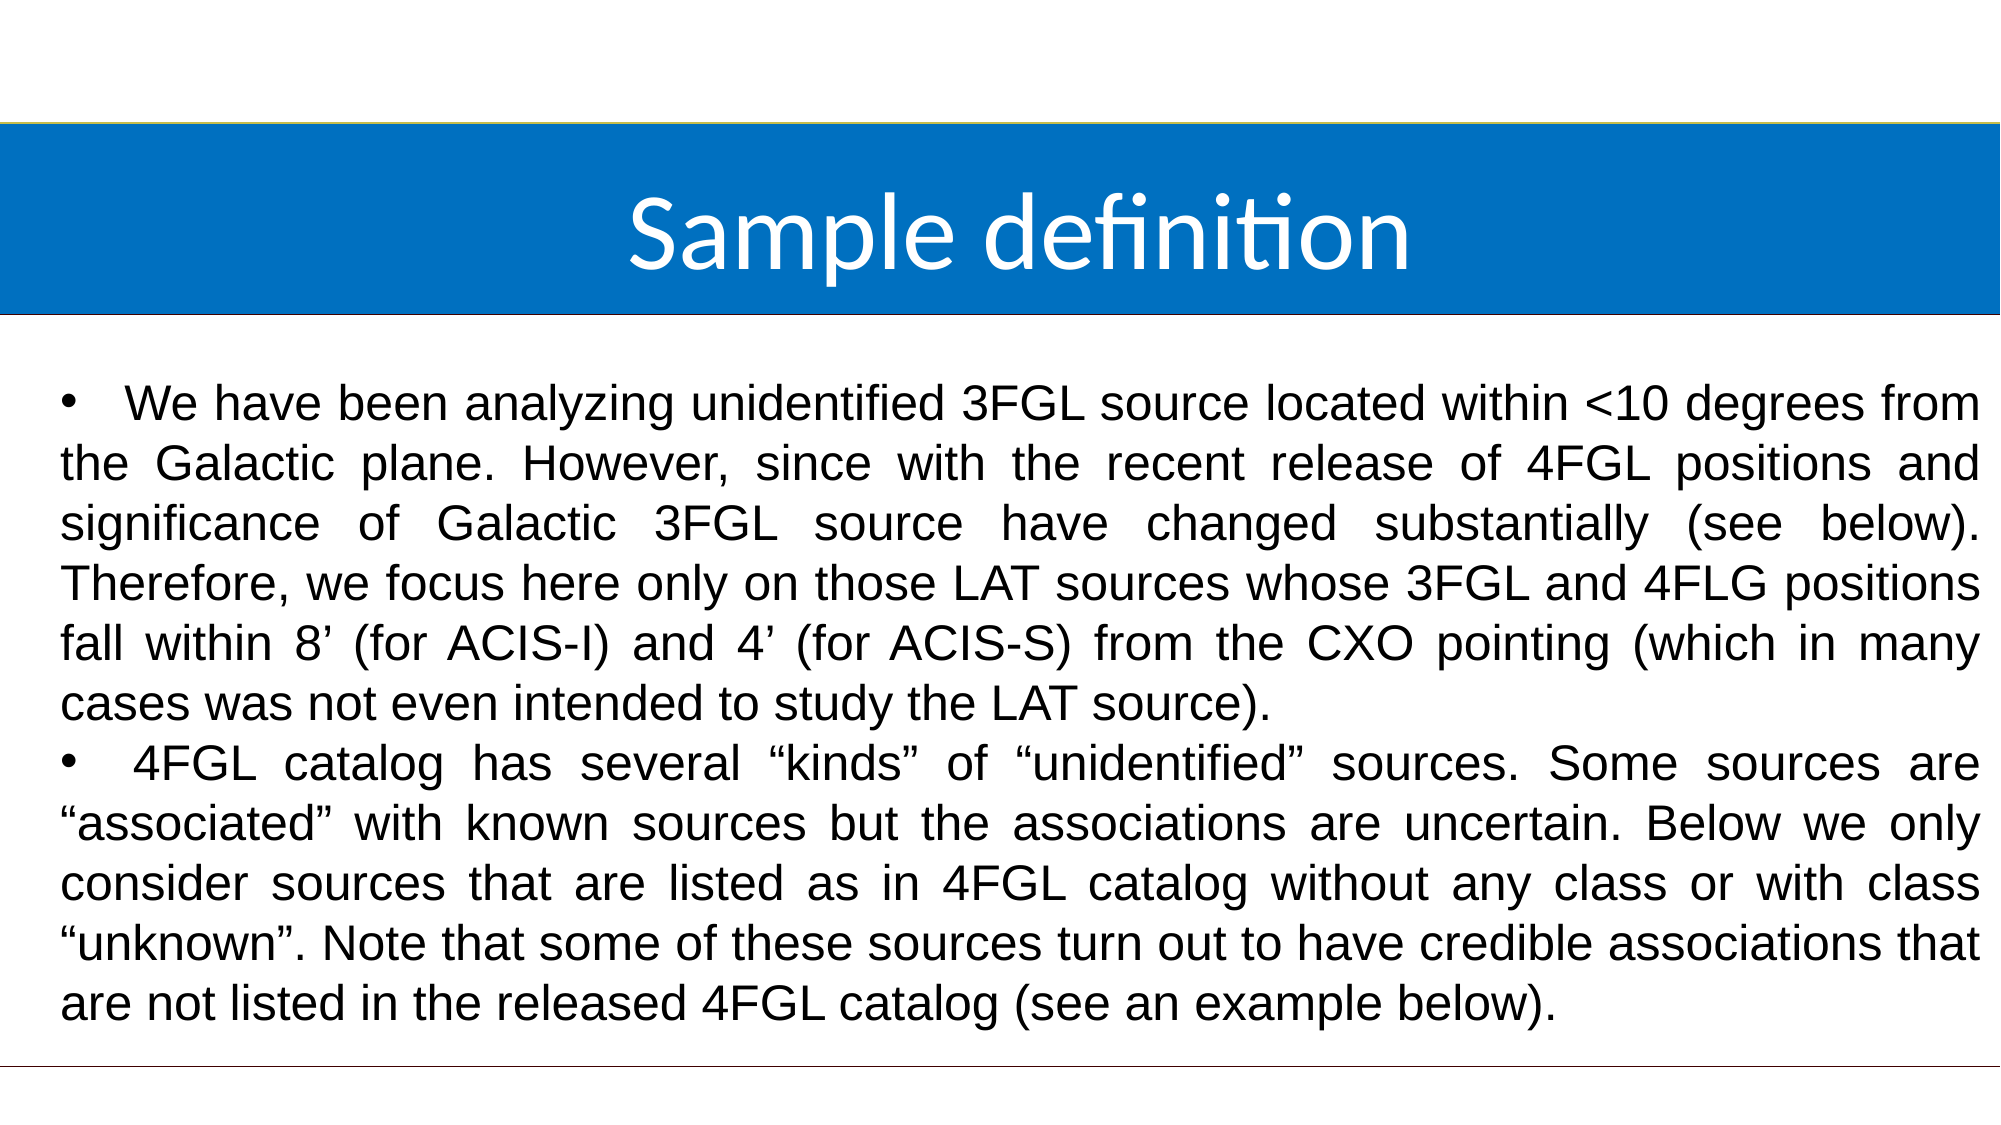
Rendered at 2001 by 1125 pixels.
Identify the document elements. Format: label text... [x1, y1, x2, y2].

text_box Sample definition [0, 122, 2000, 314]
text_box We have been analyzing unidentified 3FGL source located within <10 degrees from the Galactic plane. However, since with the recent release of 4FGL positions and significance of Galactic 3FGL source have changed substantially (see below). Therefore, we focus here only on those LAT sources whose 3FGL and 4FLG positions fall within 8’ (for ACIS-I) and 4’ (for ACIS-S) from the CXO pointing (which in many cases was not even intended to study the LAT source). 4FGL catalog has several “kinds” of “unidentified” sources. Some sources are “associated” with known sources but the associations are uncertain. Below we only consider sources that are listed as in 4FGL catalog without any class or with class “unknown”. Note that some of these sources turn out to have credible associations that are not listed in the released 4FGL catalog (see an example below). [0, 314, 2000, 1067]
